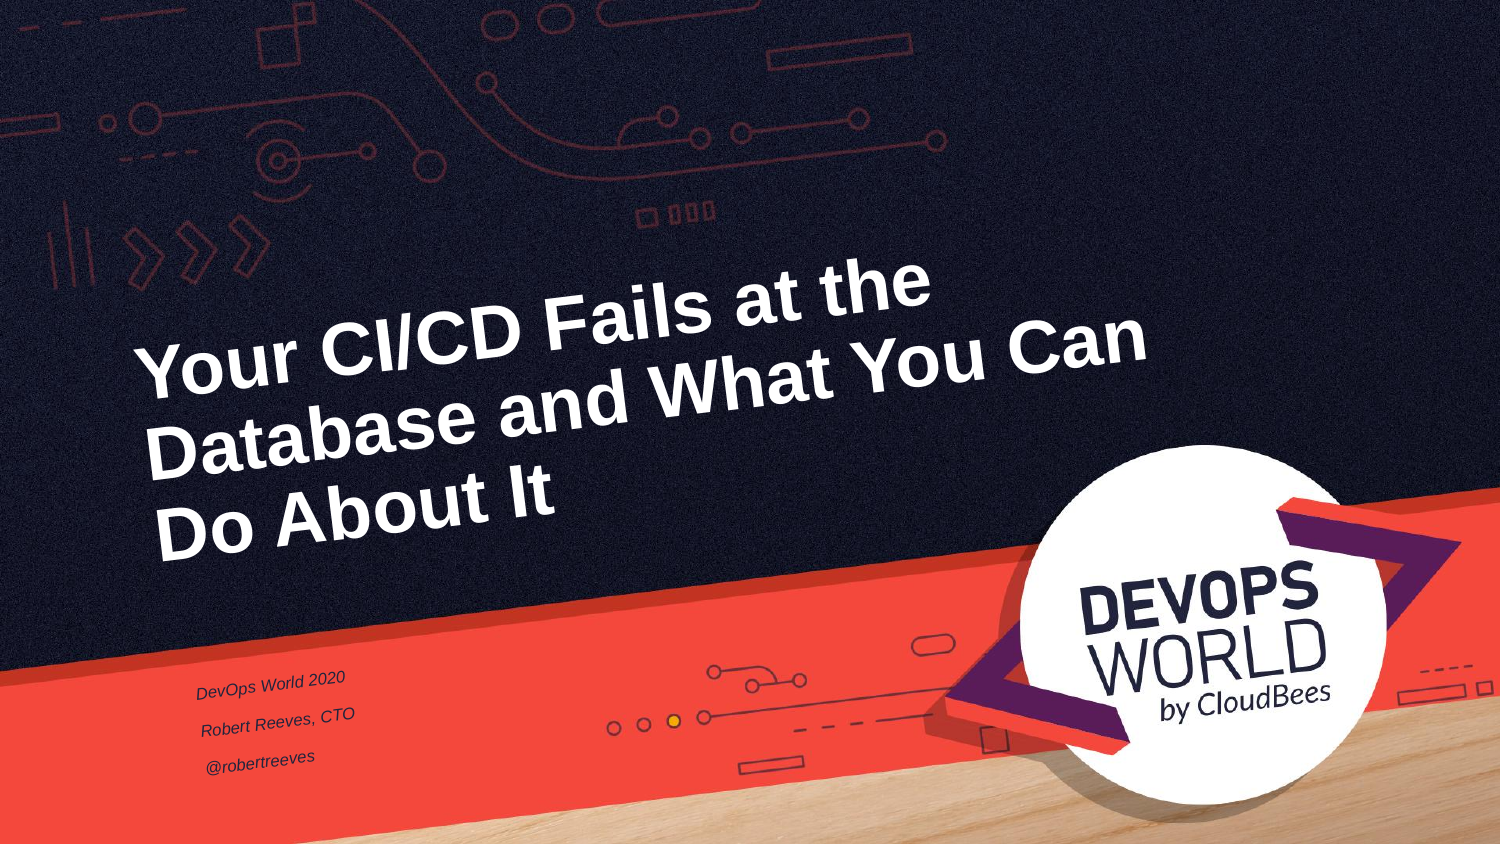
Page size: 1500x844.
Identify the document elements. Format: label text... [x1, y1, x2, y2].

title Your CI/CD Fails at the Database and What You Can Do About It [137, 262, 1158, 530]
list DevOps World 2020 Robert Reeves, CTO @robertreeves [166, 638, 585, 762]
picture [0, 0, 1500, 844]
